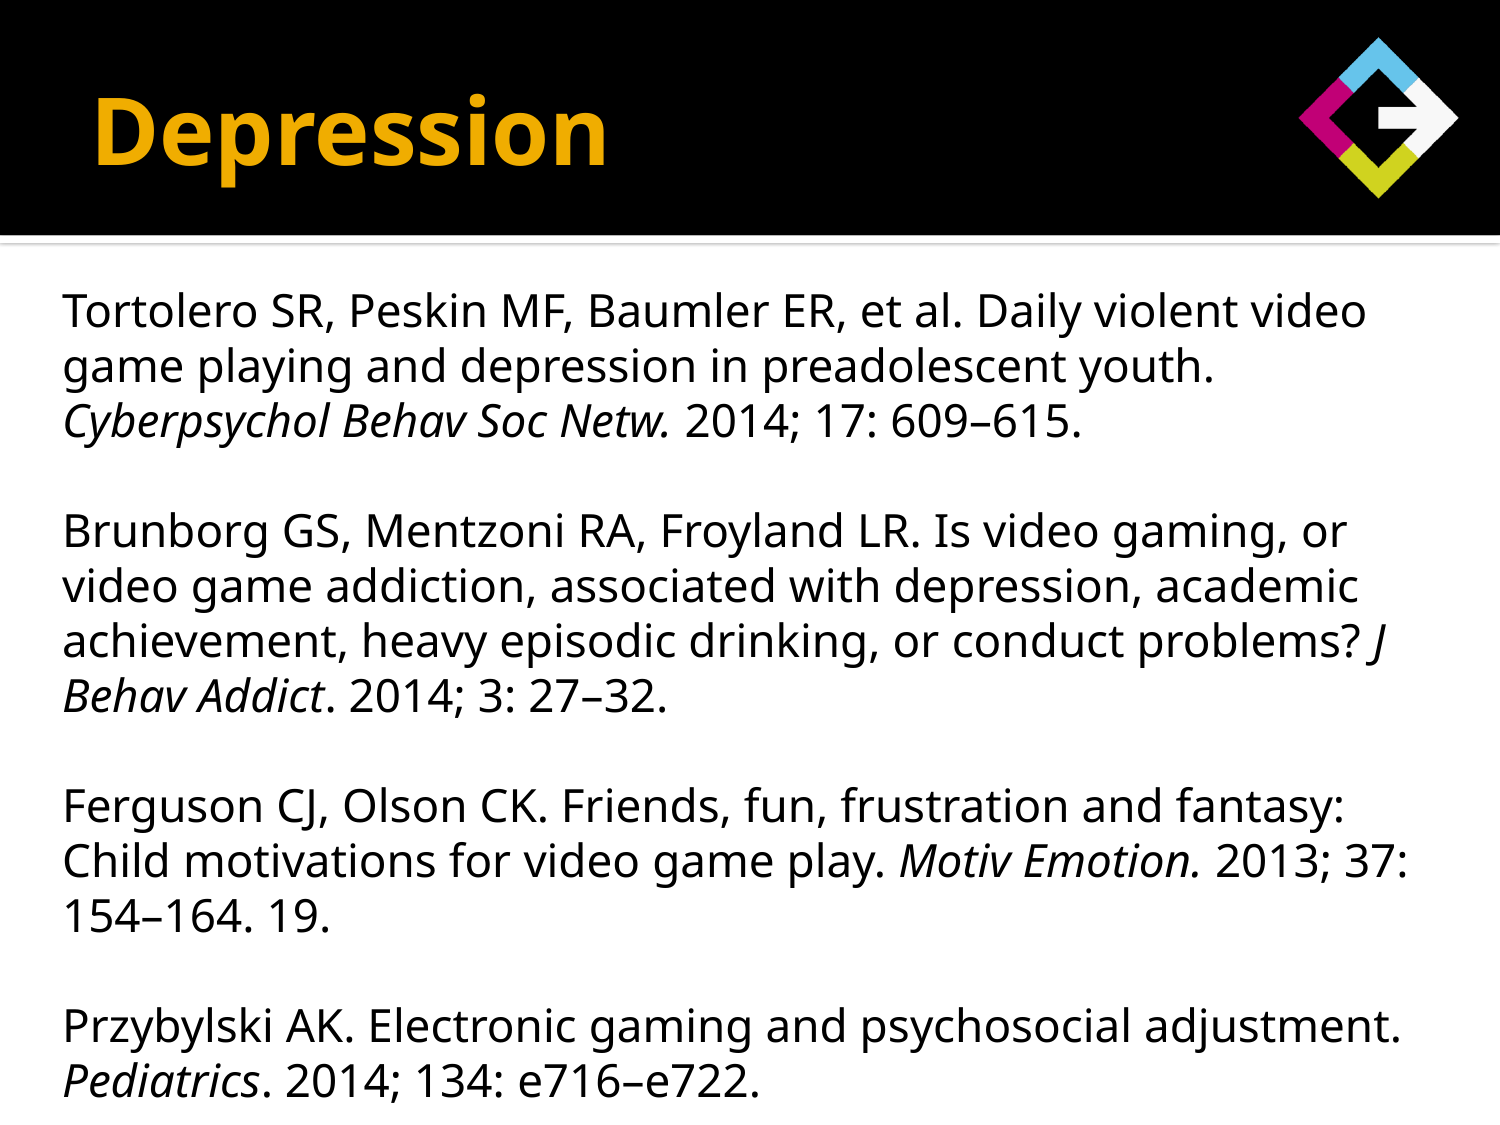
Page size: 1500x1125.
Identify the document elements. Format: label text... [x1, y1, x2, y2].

text_box Tortolero SR, Peskin MF, Baumler ER, et al. Daily violent video game playing and depression in preadolescent youth. Cyberpsychol Behav Soc Netw. 2014; 17: 609–615. Brunborg GS, Mentzoni RA, Froyland LR. Is video gaming, or video game addiction, associated with depression, academic achievement, heavy episodic drinking, or conduct problems? J Behav Addict. 2014; 3: 27–32. Ferguson CJ, Olson CK. Friends, fun, frustration and fantasy: Child motivations for video game play. Motiv Emotion. 2013; 37: 154–164. 19. Przybylski AK. Electronic gaming and psychosocial adjustment. Pediatrics. 2014; 134: e716–e722. [53, 267, 1463, 1059]
text_box [112, 1059, 1463, 1125]
title Depression [75, 25, 1425, 231]
picture [1425, 34, 1464, 201]
